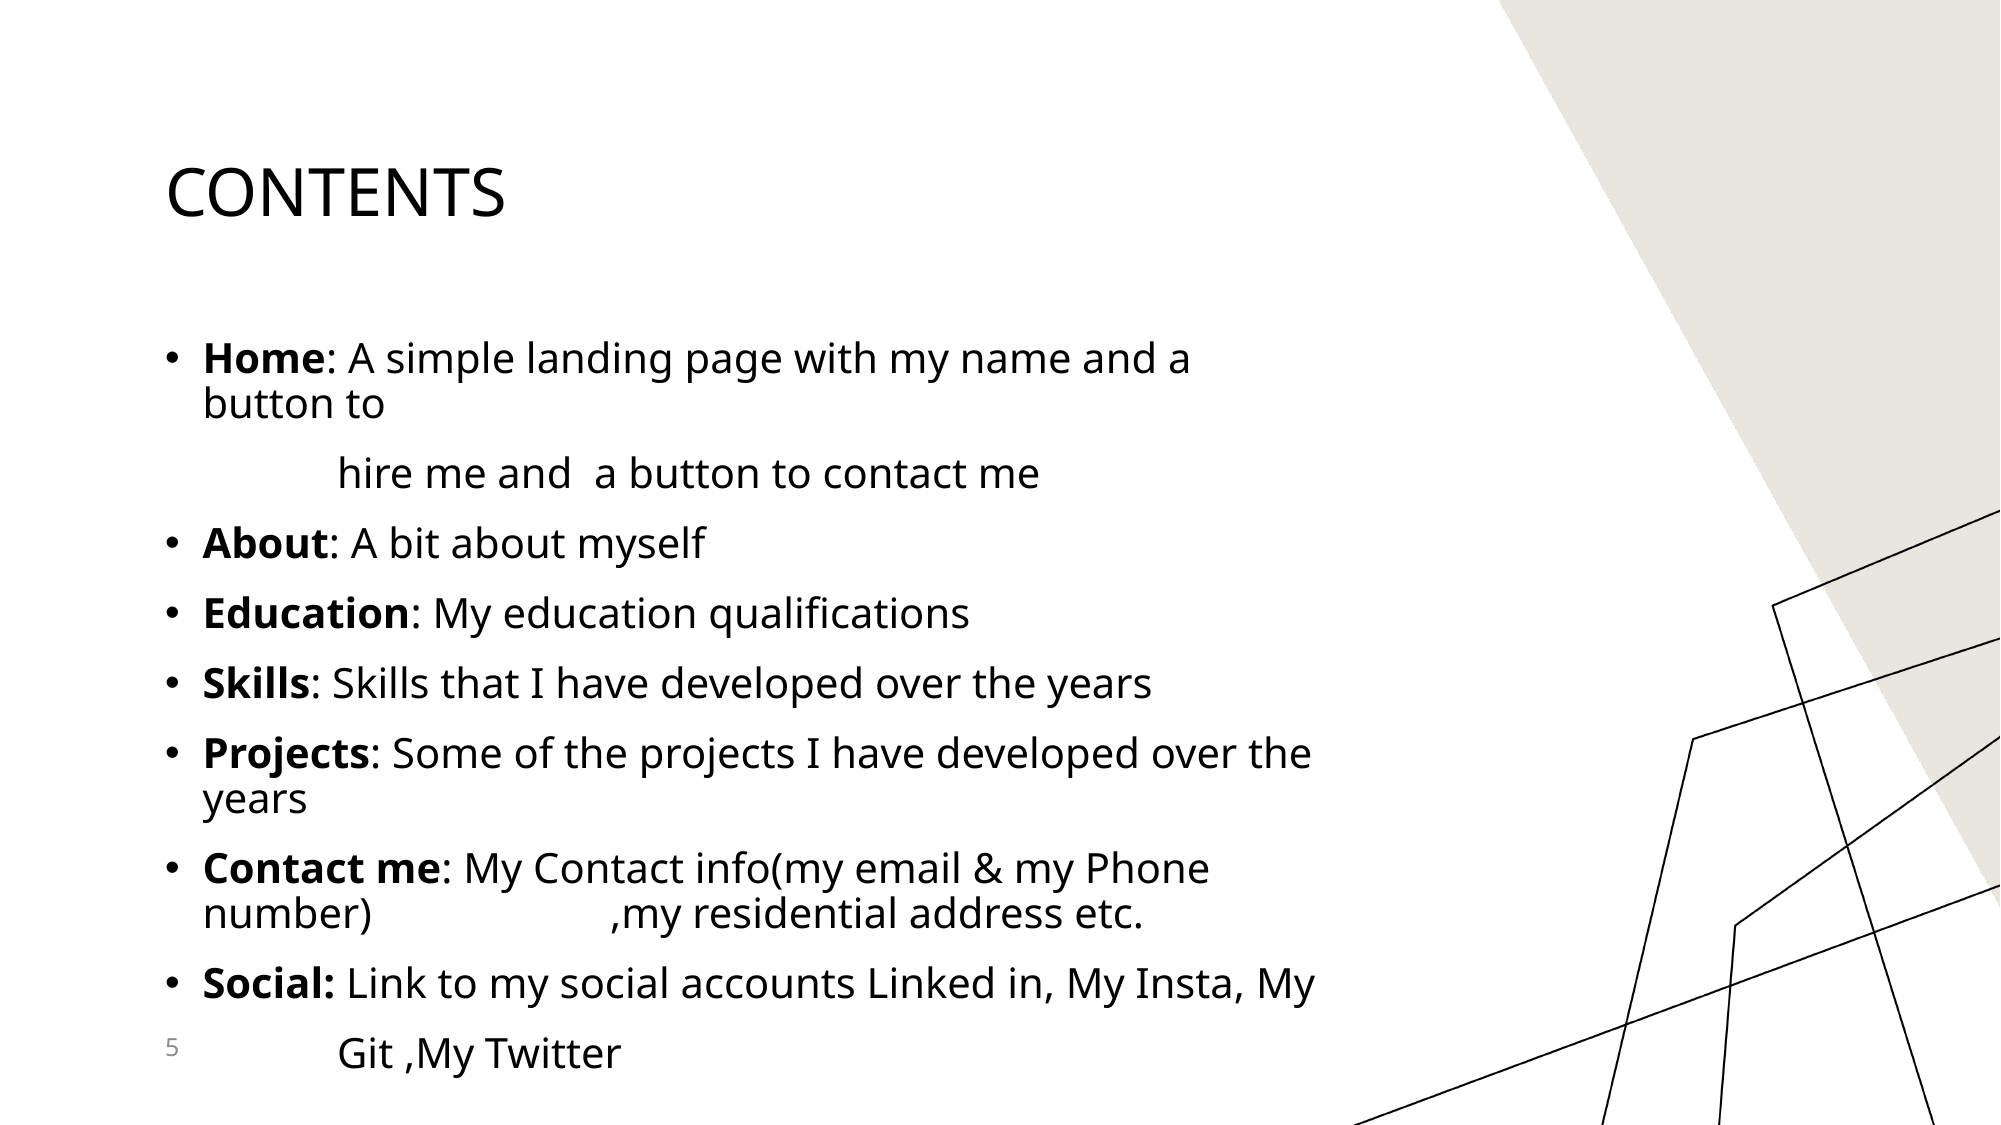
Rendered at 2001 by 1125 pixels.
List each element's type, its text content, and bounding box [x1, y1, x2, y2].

title CONTENTS [150, 59, 1344, 329]
slide_number 5 [150, 1024, 254, 1074]
picture [1281, 0, 2000, 1125]
list Home: A simple landing page with my name and a button to hire me and a button to contact me About: A bit about myself Education: My education qualifications Skills: Skills that I have developed over the years Projects: Some of the projects I have developed over the years Contact me: My Contact info(my email & my Phone number) ,my residential address etc. Social: Link to my social accounts Linked in, My Insta, My Git ,My Twitter [150, 329, 1344, 1012]
